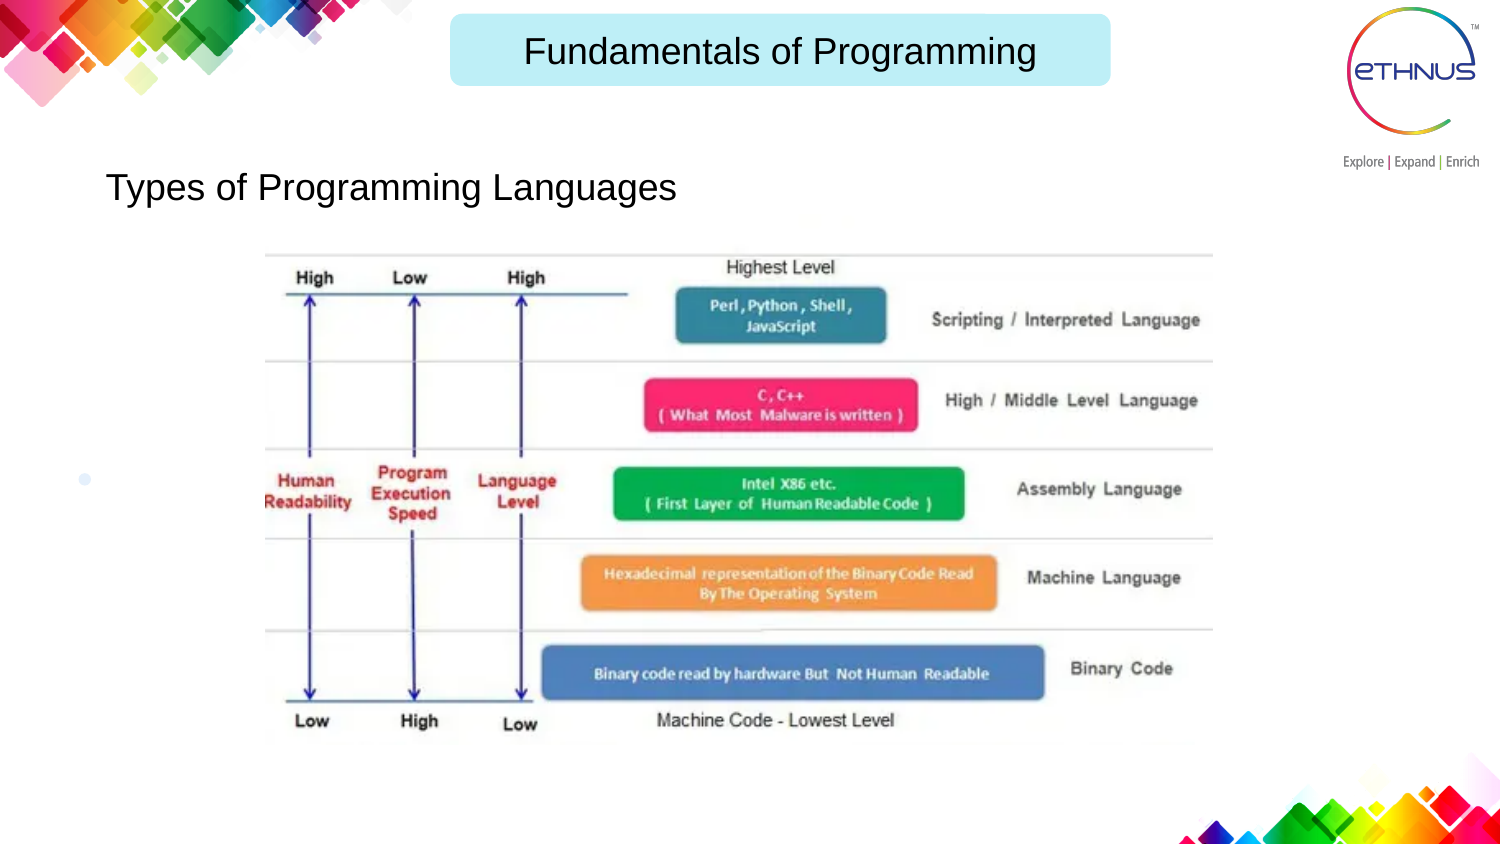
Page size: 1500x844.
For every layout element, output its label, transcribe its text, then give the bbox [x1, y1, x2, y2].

picture [1344, 7, 1479, 170]
picture [265, 214, 1213, 745]
text_box Fundamentals of Programming [450, 13, 1111, 86]
picture [1110, 752, 1500, 844]
picture [0, 0, 412, 107]
text_box Types of Programming Languages [90, 155, 835, 396]
text_box [78, 473, 92, 486]
